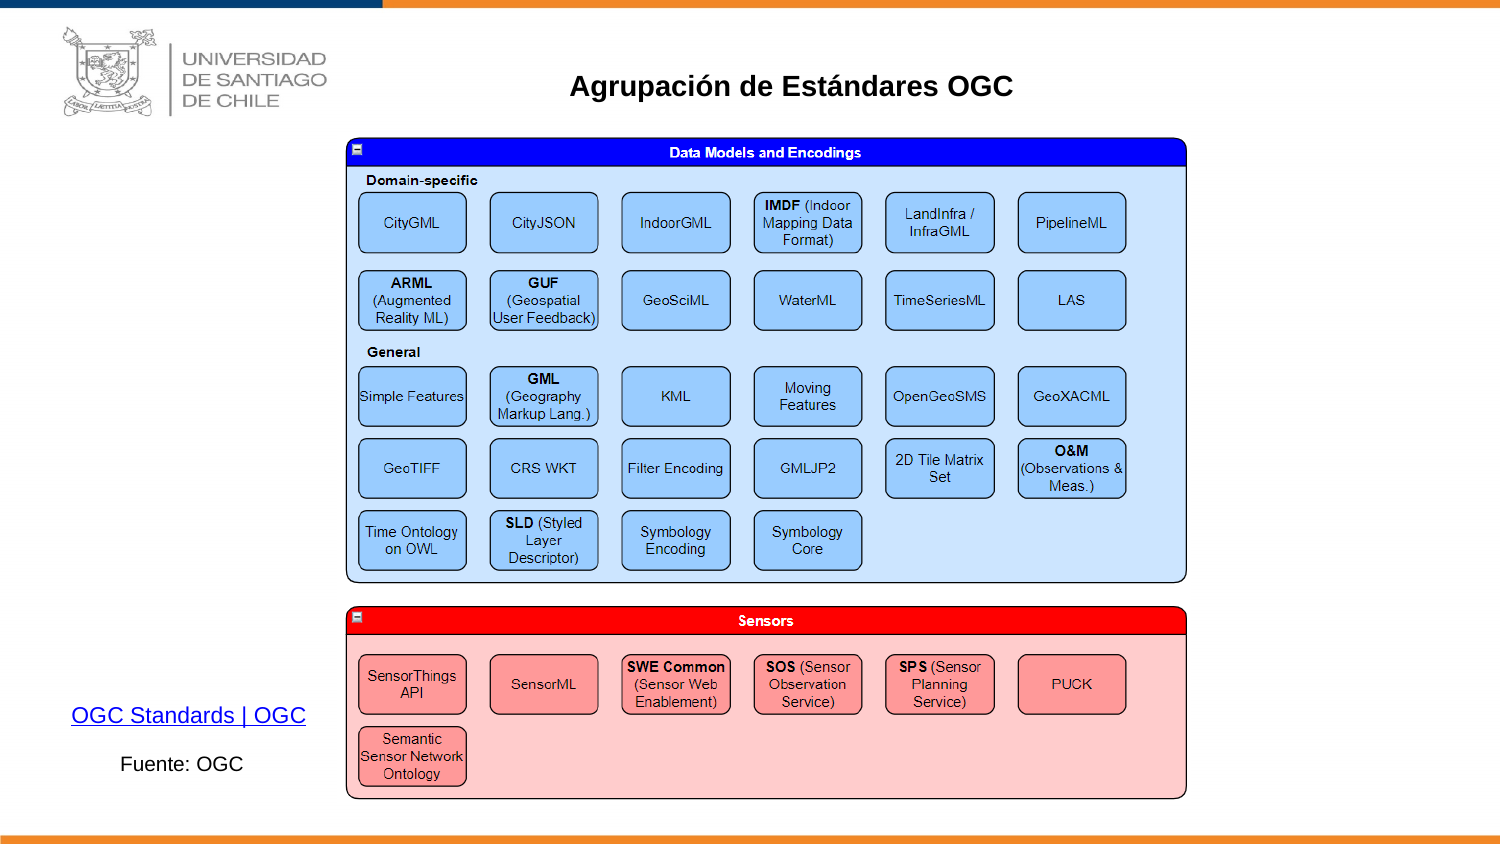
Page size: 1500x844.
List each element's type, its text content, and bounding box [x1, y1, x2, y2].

picture [0, 0, 1500, 844]
text_box Agrupación de Estándares OGC [554, 52, 1047, 118]
text_box Fuente: OGC [105, 743, 332, 789]
text_box OGC Standards | OGC [56, 687, 332, 743]
